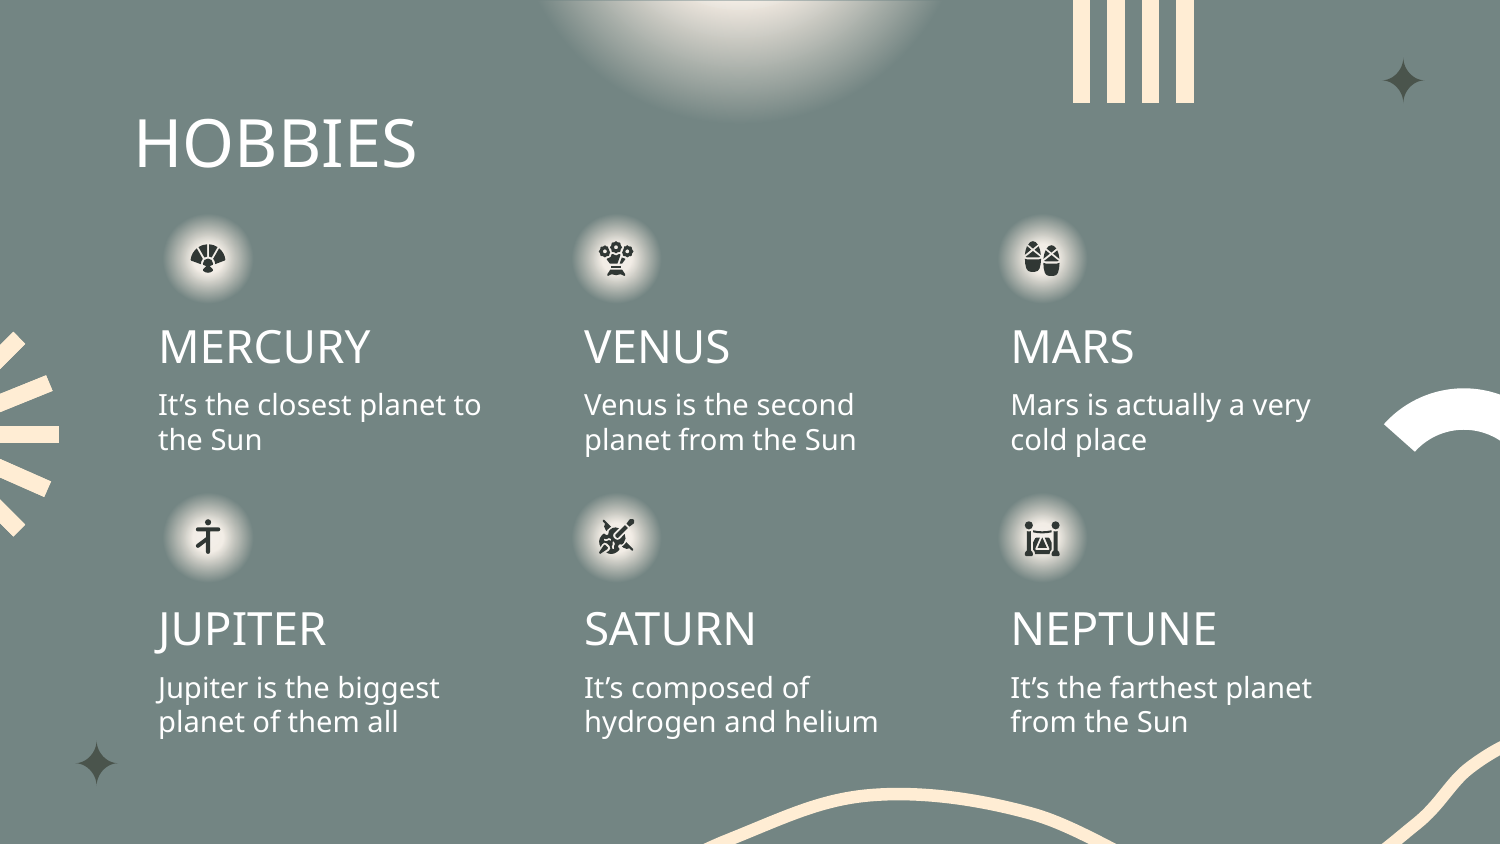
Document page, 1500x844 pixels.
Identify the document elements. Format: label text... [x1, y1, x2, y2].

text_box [598, 240, 634, 277]
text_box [597, 518, 635, 555]
text_box [995, 490, 1090, 585]
title HOBBIES [118, 85, 1382, 180]
subtitle Mars is actually a very cold place [995, 388, 1357, 451]
subtitle Venus is the second planet from the Sun [569, 371, 931, 451]
title VENUS [569, 316, 931, 371]
text_box [569, 490, 664, 585]
text_box [160, 490, 255, 585]
text_box [160, 211, 255, 306]
text_box [1381, 57, 1425, 104]
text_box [190, 243, 226, 273]
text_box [1024, 521, 1060, 557]
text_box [195, 518, 221, 555]
subtitle It’s the farthest planet from the Sun [995, 670, 1357, 734]
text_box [1024, 240, 1060, 277]
title NEPTUNE [995, 598, 1357, 670]
subtitle It’s composed of hydrogen and helium [569, 653, 931, 734]
subtitle It’s the closest planet to the Sun [143, 371, 505, 451]
subtitle Jupiter is the biggest planet of them all [143, 653, 505, 734]
text_box [995, 211, 1090, 306]
title MERCURY [143, 316, 505, 371]
title MARS [995, 316, 1357, 388]
title SATURN [569, 598, 931, 653]
title JUPITER [143, 598, 505, 653]
text_box [569, 211, 664, 306]
